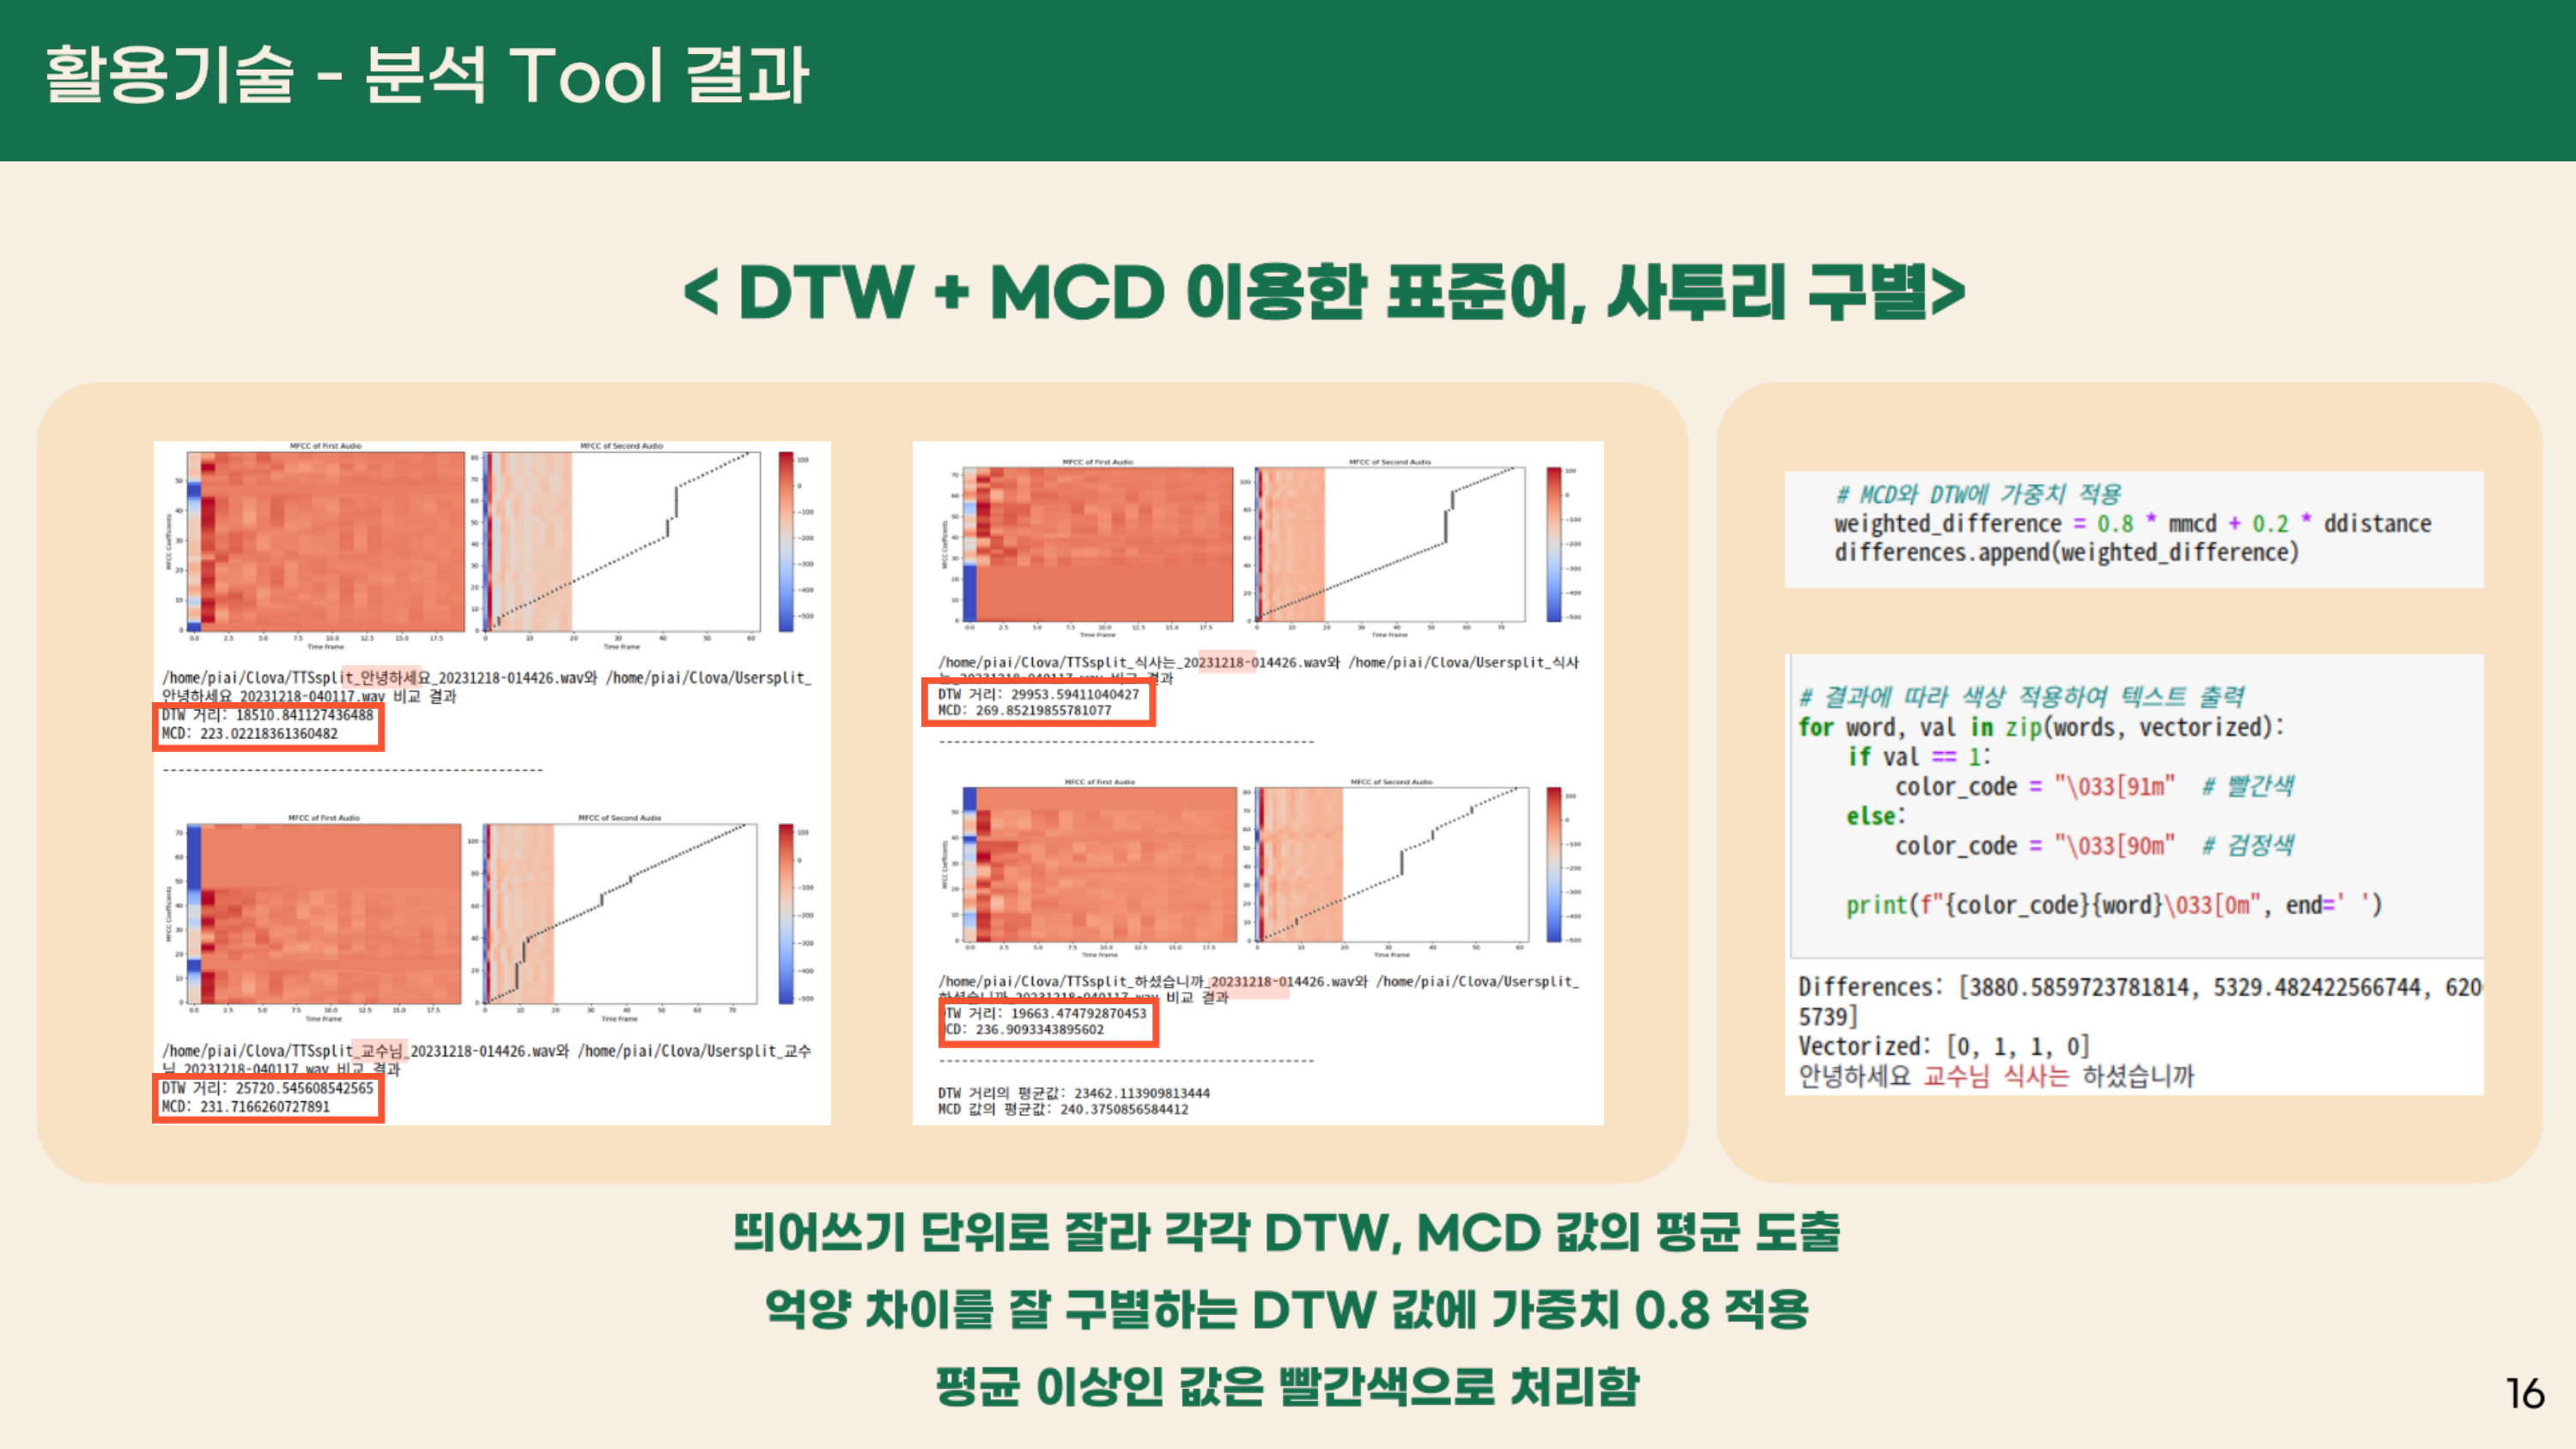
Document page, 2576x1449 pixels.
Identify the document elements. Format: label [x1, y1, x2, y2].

text_box [1785, 654, 2484, 1096]
text_box [921, 677, 1157, 728]
text_box [37, 381, 1690, 1185]
text_box [350, 1039, 409, 1064]
text_box [0, 0, 2576, 161]
text_box [1208, 977, 1290, 1001]
picture [0, 1187, 2334, 1449]
picture [634, 219, 2045, 397]
text_box [342, 665, 422, 690]
picture [21, 10, 879, 186]
text_box [1199, 649, 1257, 674]
text_box [939, 997, 1161, 1048]
text_box [1785, 471, 2484, 589]
text_box [151, 441, 832, 1126]
picture [2495, 1362, 2576, 1449]
text_box [1716, 381, 2543, 1185]
text_box [913, 441, 1604, 1125]
